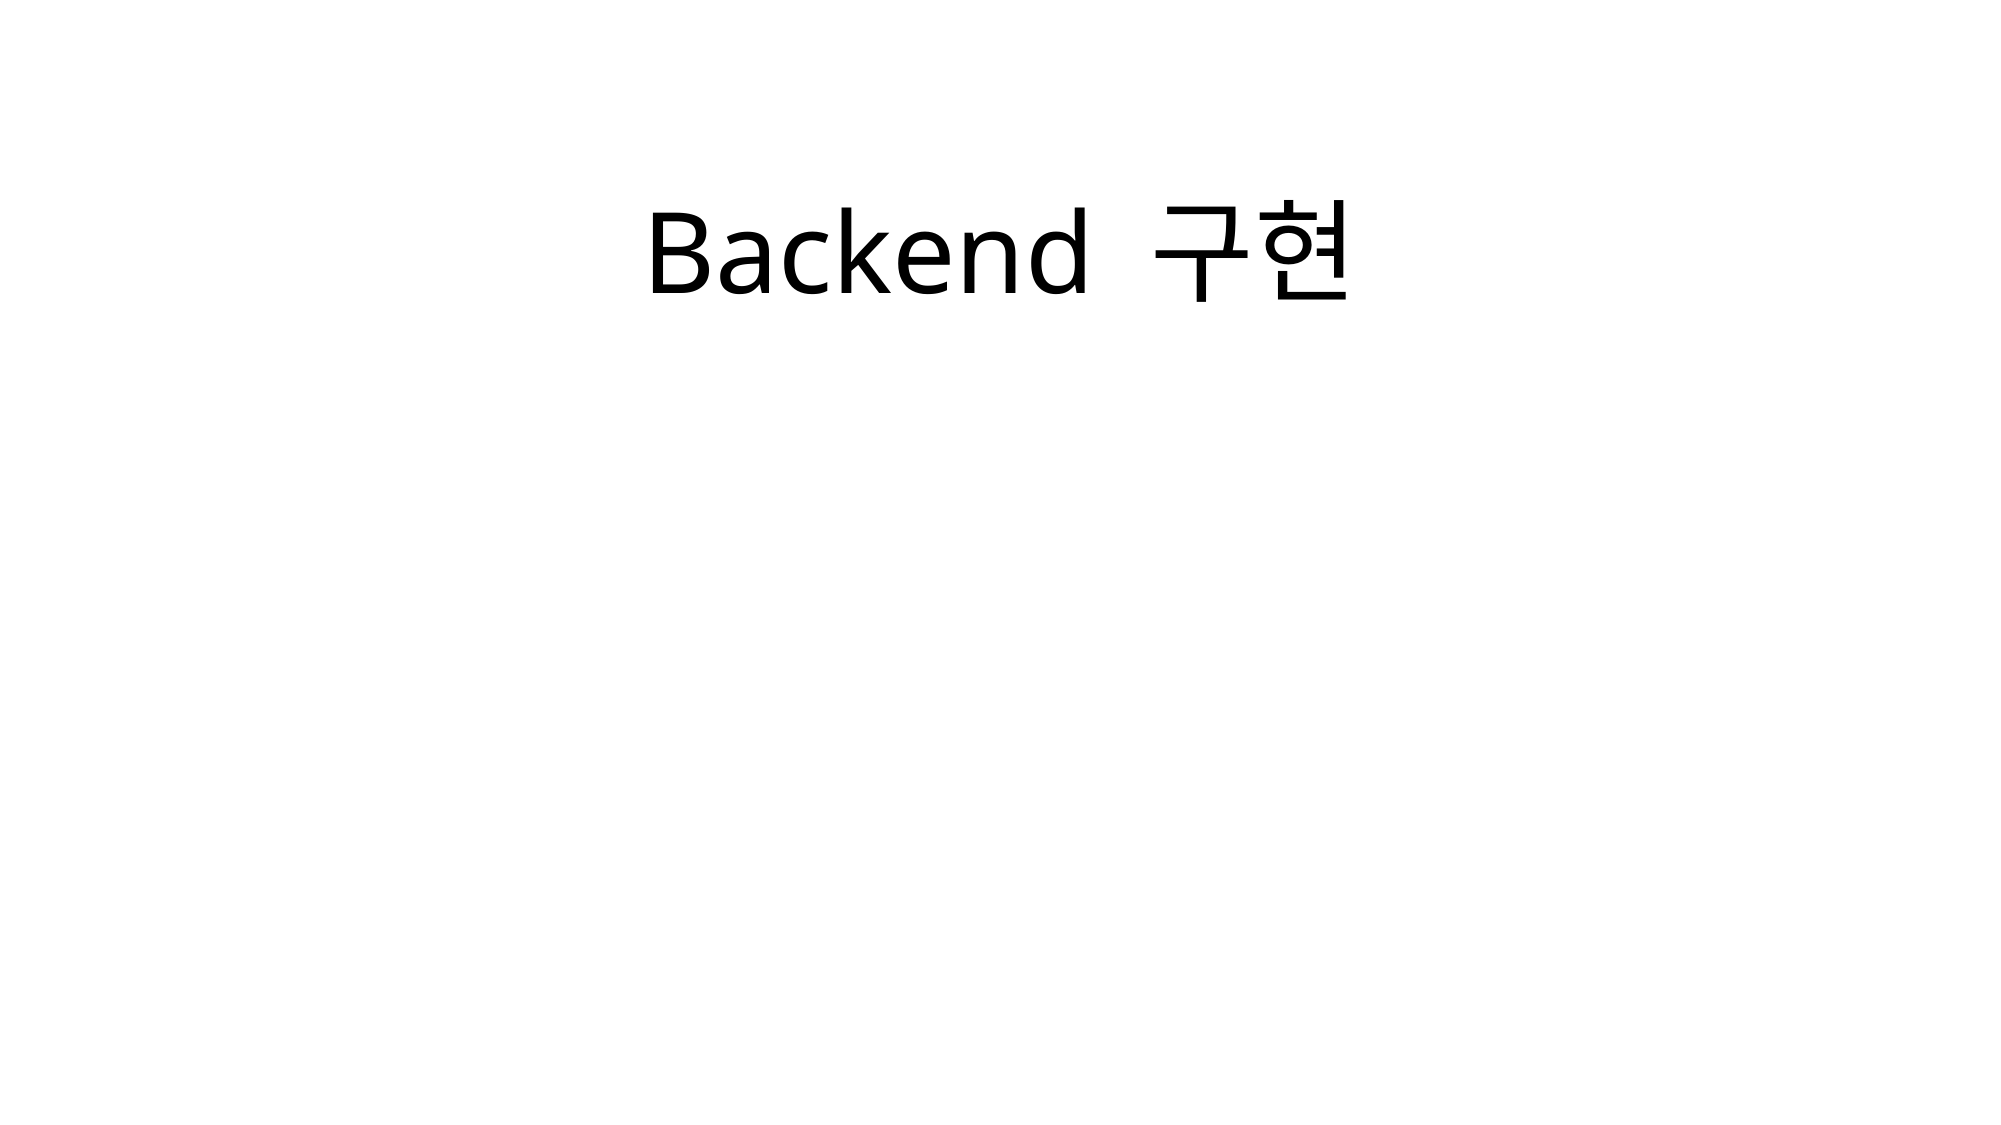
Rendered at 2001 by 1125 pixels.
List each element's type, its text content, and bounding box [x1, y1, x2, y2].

text_box Backend 구현 [477, 173, 1523, 324]
